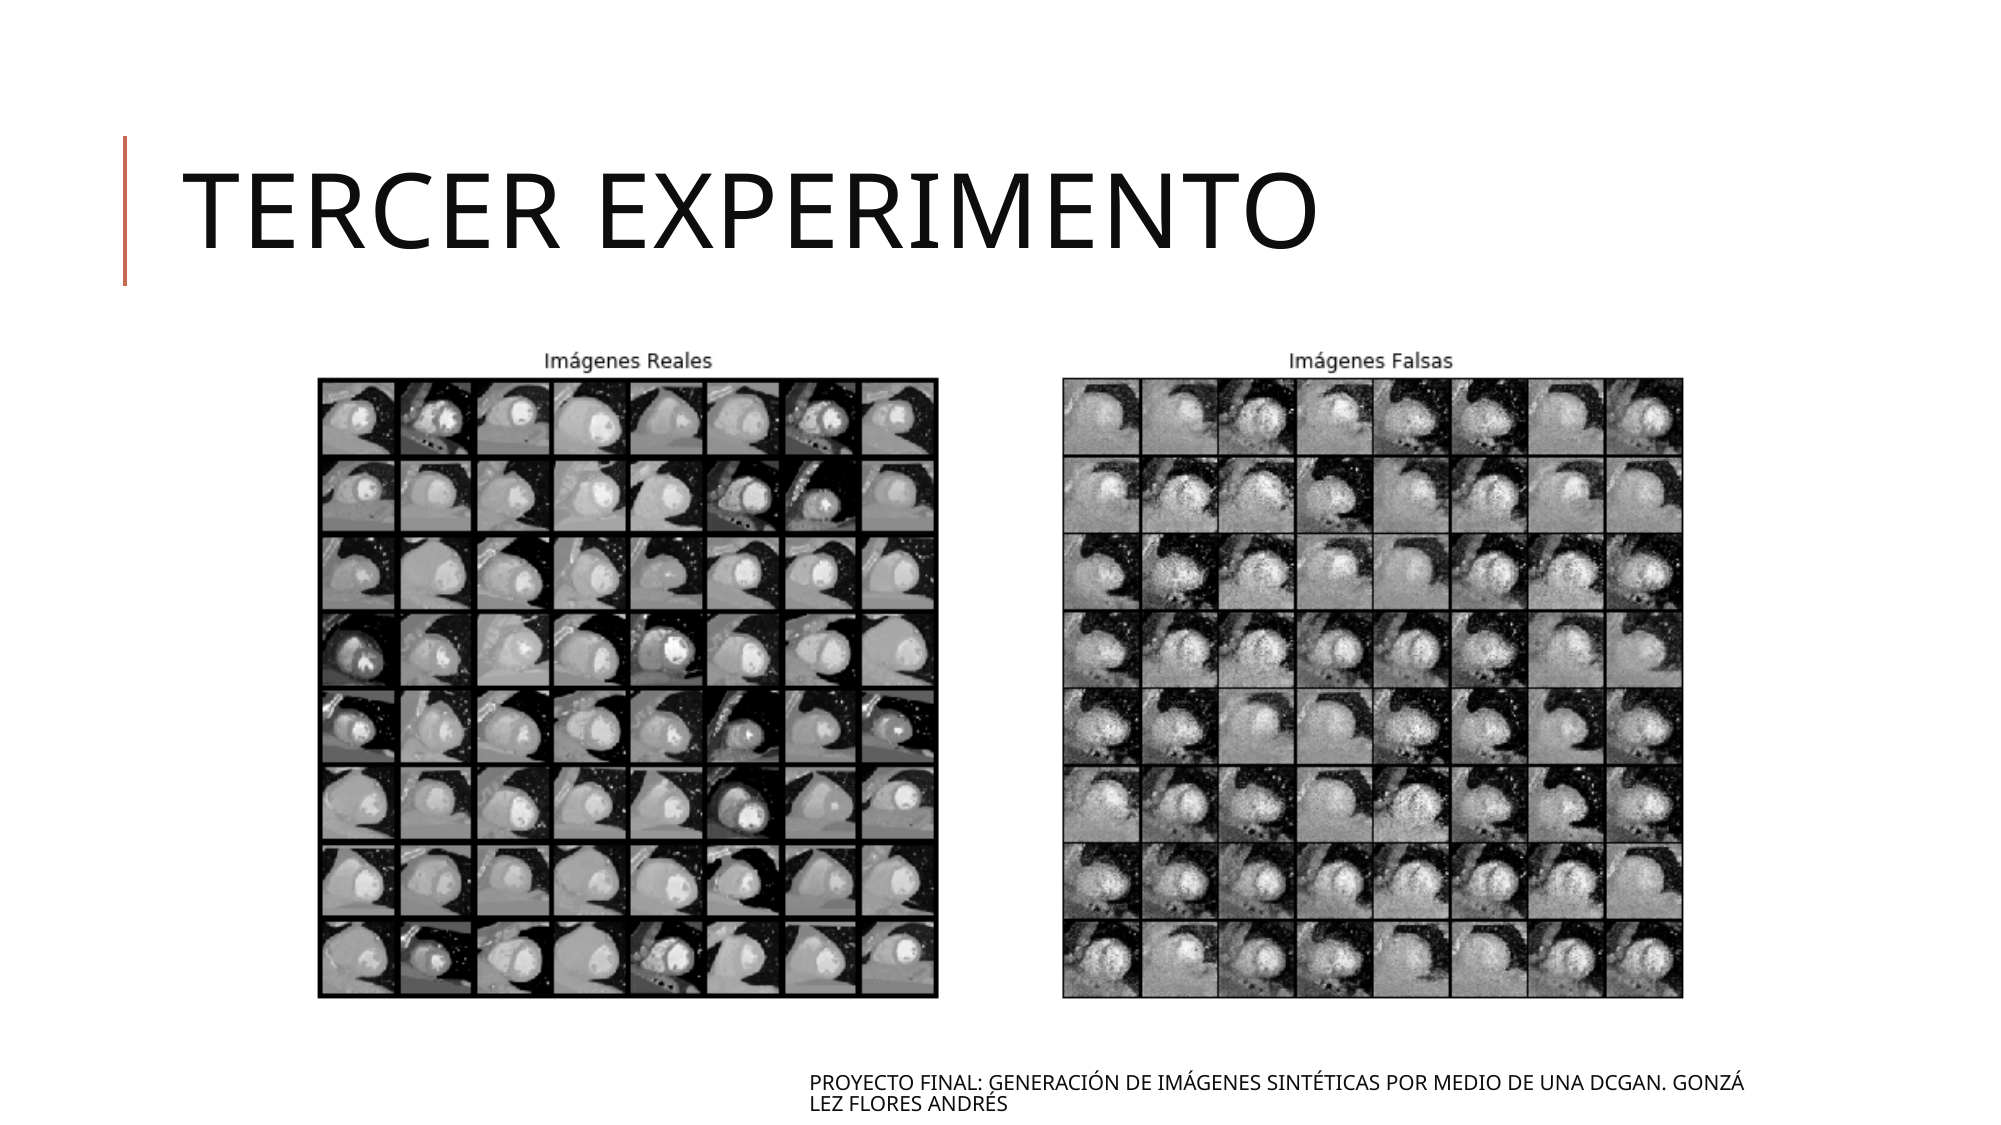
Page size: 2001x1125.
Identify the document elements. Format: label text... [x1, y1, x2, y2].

title Tercer experimento [168, 96, 1763, 342]
footer Proyecto Final: Generación de imágenes sintéticas por medio de una DCGAN. González Flores Andrés [794, 1061, 1763, 1107]
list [300, 341, 1700, 1030]
